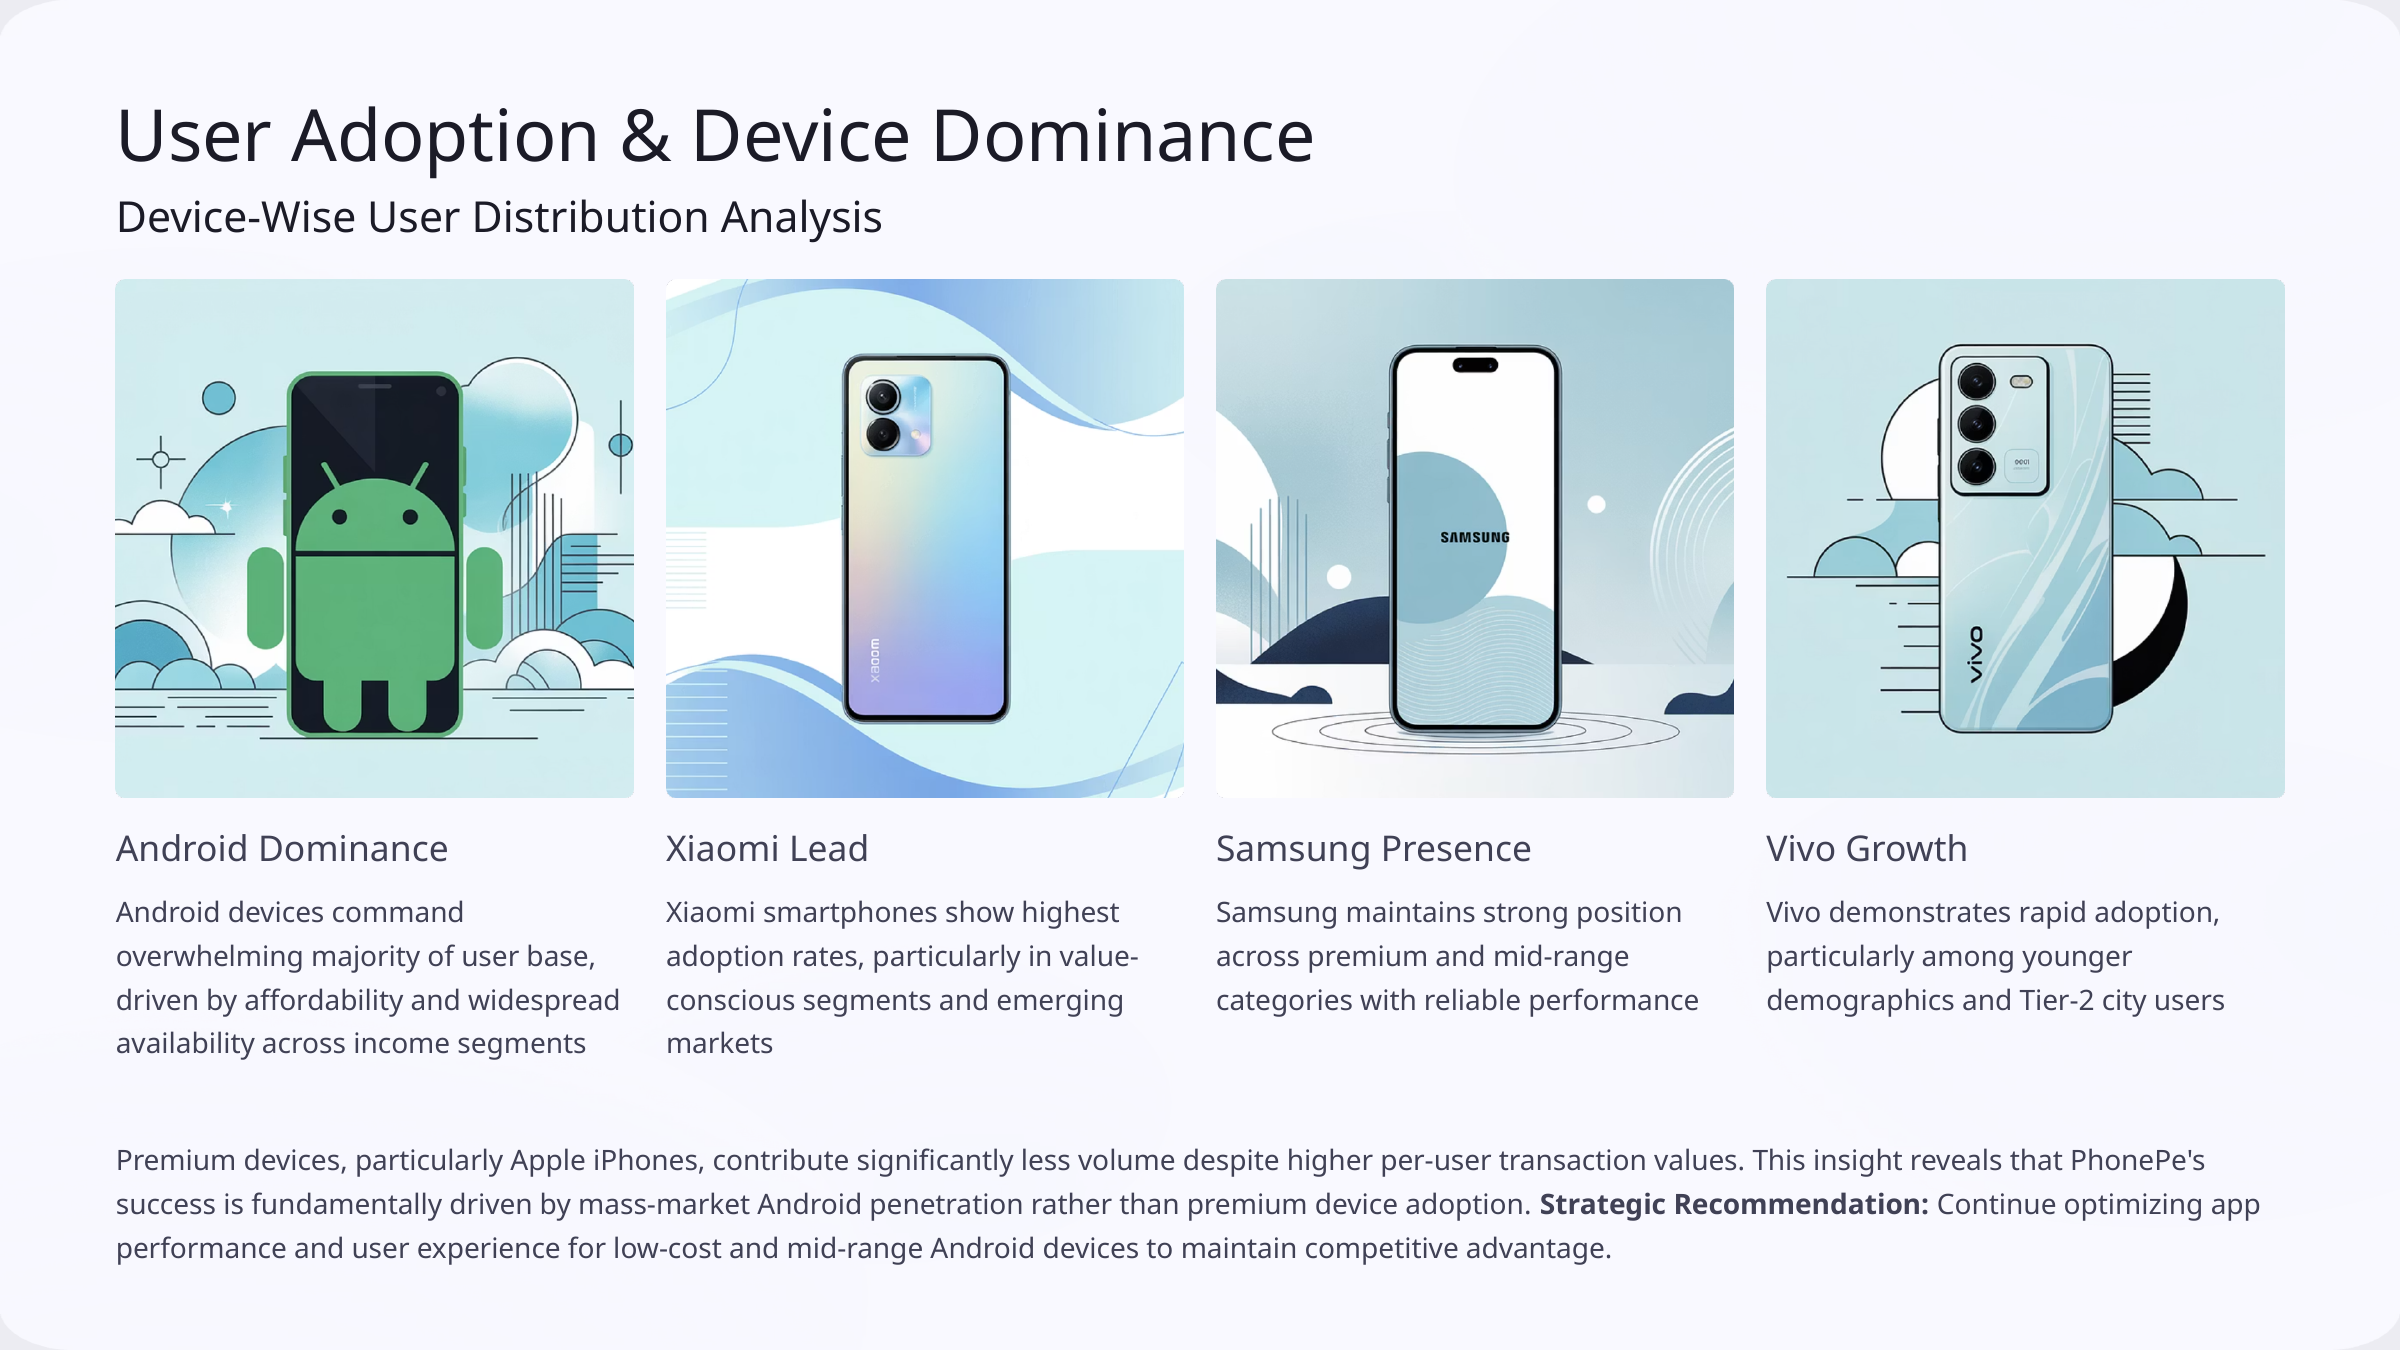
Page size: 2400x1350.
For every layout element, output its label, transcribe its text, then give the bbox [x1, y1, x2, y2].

text_box Device-Wise User Distribution Analysis [115, 186, 940, 242]
text_box Samsung Presence [1216, 823, 1579, 869]
picture [1766, 279, 2285, 798]
picture [115, 279, 634, 798]
text_box Samsung maintains strong position across premium and mid-range categories with reliable performance [1216, 884, 1734, 1016]
text_box Vivo Growth [1766, 823, 2129, 869]
text_box Android Dominance [115, 823, 479, 869]
text_box User Adoption & Device Dominance [115, 85, 1335, 177]
text_box Vivo demonstrates rapid adoption, particularly among younger demographics and Tier-2 city users [1766, 884, 2285, 1016]
text_box Android devices command overwhelming majority of user base, driven by affordability and widespread availability across income segments [115, 884, 634, 1104]
picture [1216, 279, 1734, 798]
text_box Xiaomi smartphones show highest adoption rates, particularly in value-conscious segments and emerging markets [666, 884, 1184, 1060]
text_box Xiaomi Lead [665, 823, 1029, 869]
picture [665, 279, 1184, 798]
text_box Premium devices, particularly Apple iPhones, contribute significantly less volume despite higher per-user transaction values. This insight reveals that PhonePe's success is fundamentally driven by mass-market Android penetration rather than premium device adoption. Strategic Recommendation: Continue optimizing app performance and user experience for low-cost and mid-range Android devices to maintain competitive advantage. [115, 1132, 2284, 1264]
